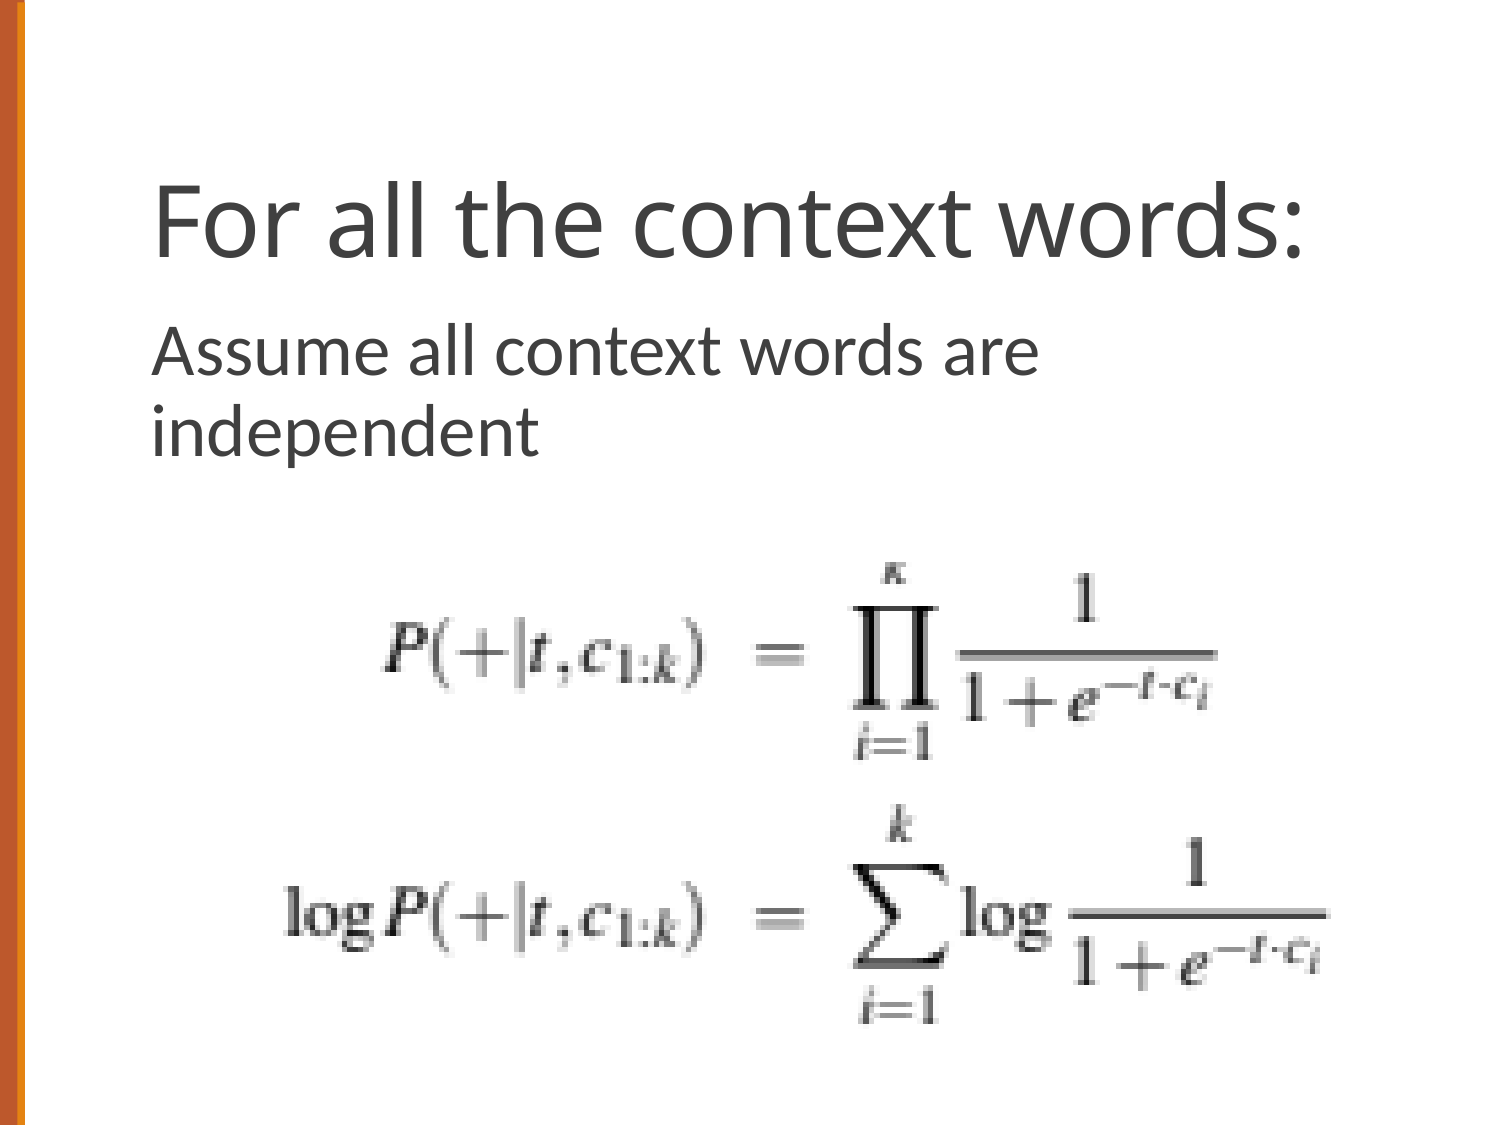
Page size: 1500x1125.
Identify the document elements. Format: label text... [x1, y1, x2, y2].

picture [251, 561, 1375, 1053]
title For all the context words: [135, 47, 1373, 285]
list Assume all context words are independent [135, 302, 1373, 963]
